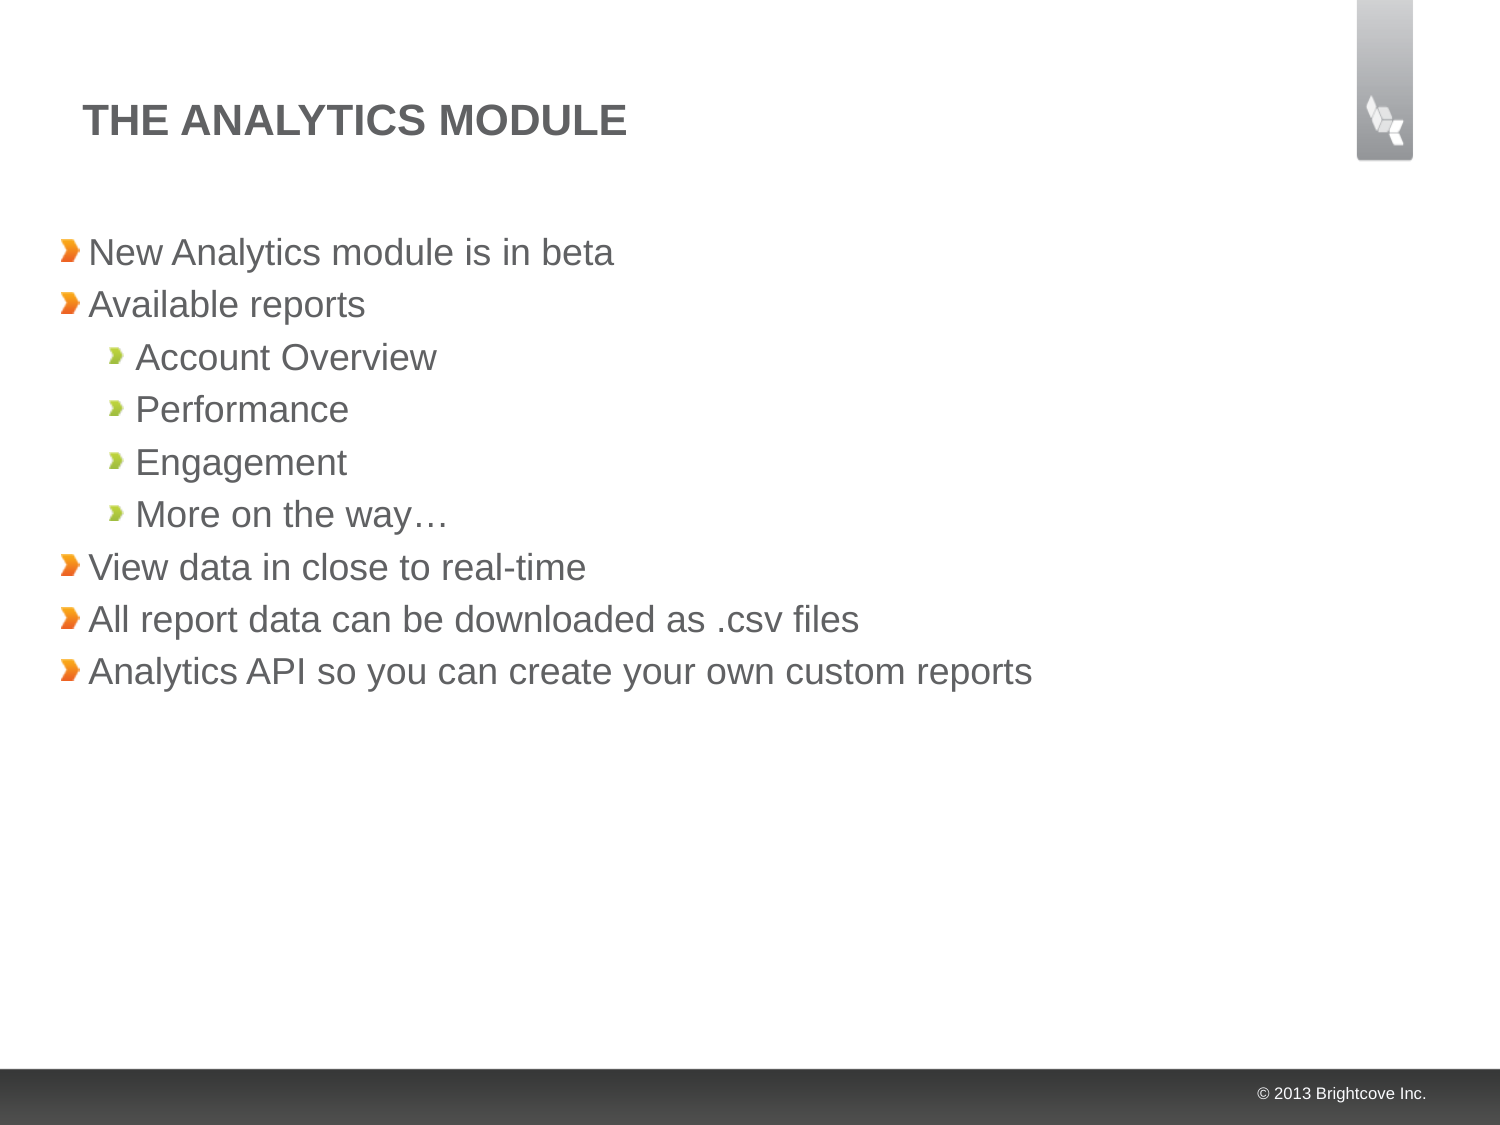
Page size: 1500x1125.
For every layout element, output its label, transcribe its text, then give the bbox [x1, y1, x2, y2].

picture [0, 0, 1500, 1125]
list New Analytics module is in beta Available reports Account Overview Performance Engagement More on the way… View data in close to real-time All report data can be downloaded as .csv files Analytics API so you can create your own custom reports [46, 220, 1113, 937]
title The Analytics Module [66, 34, 1322, 203]
